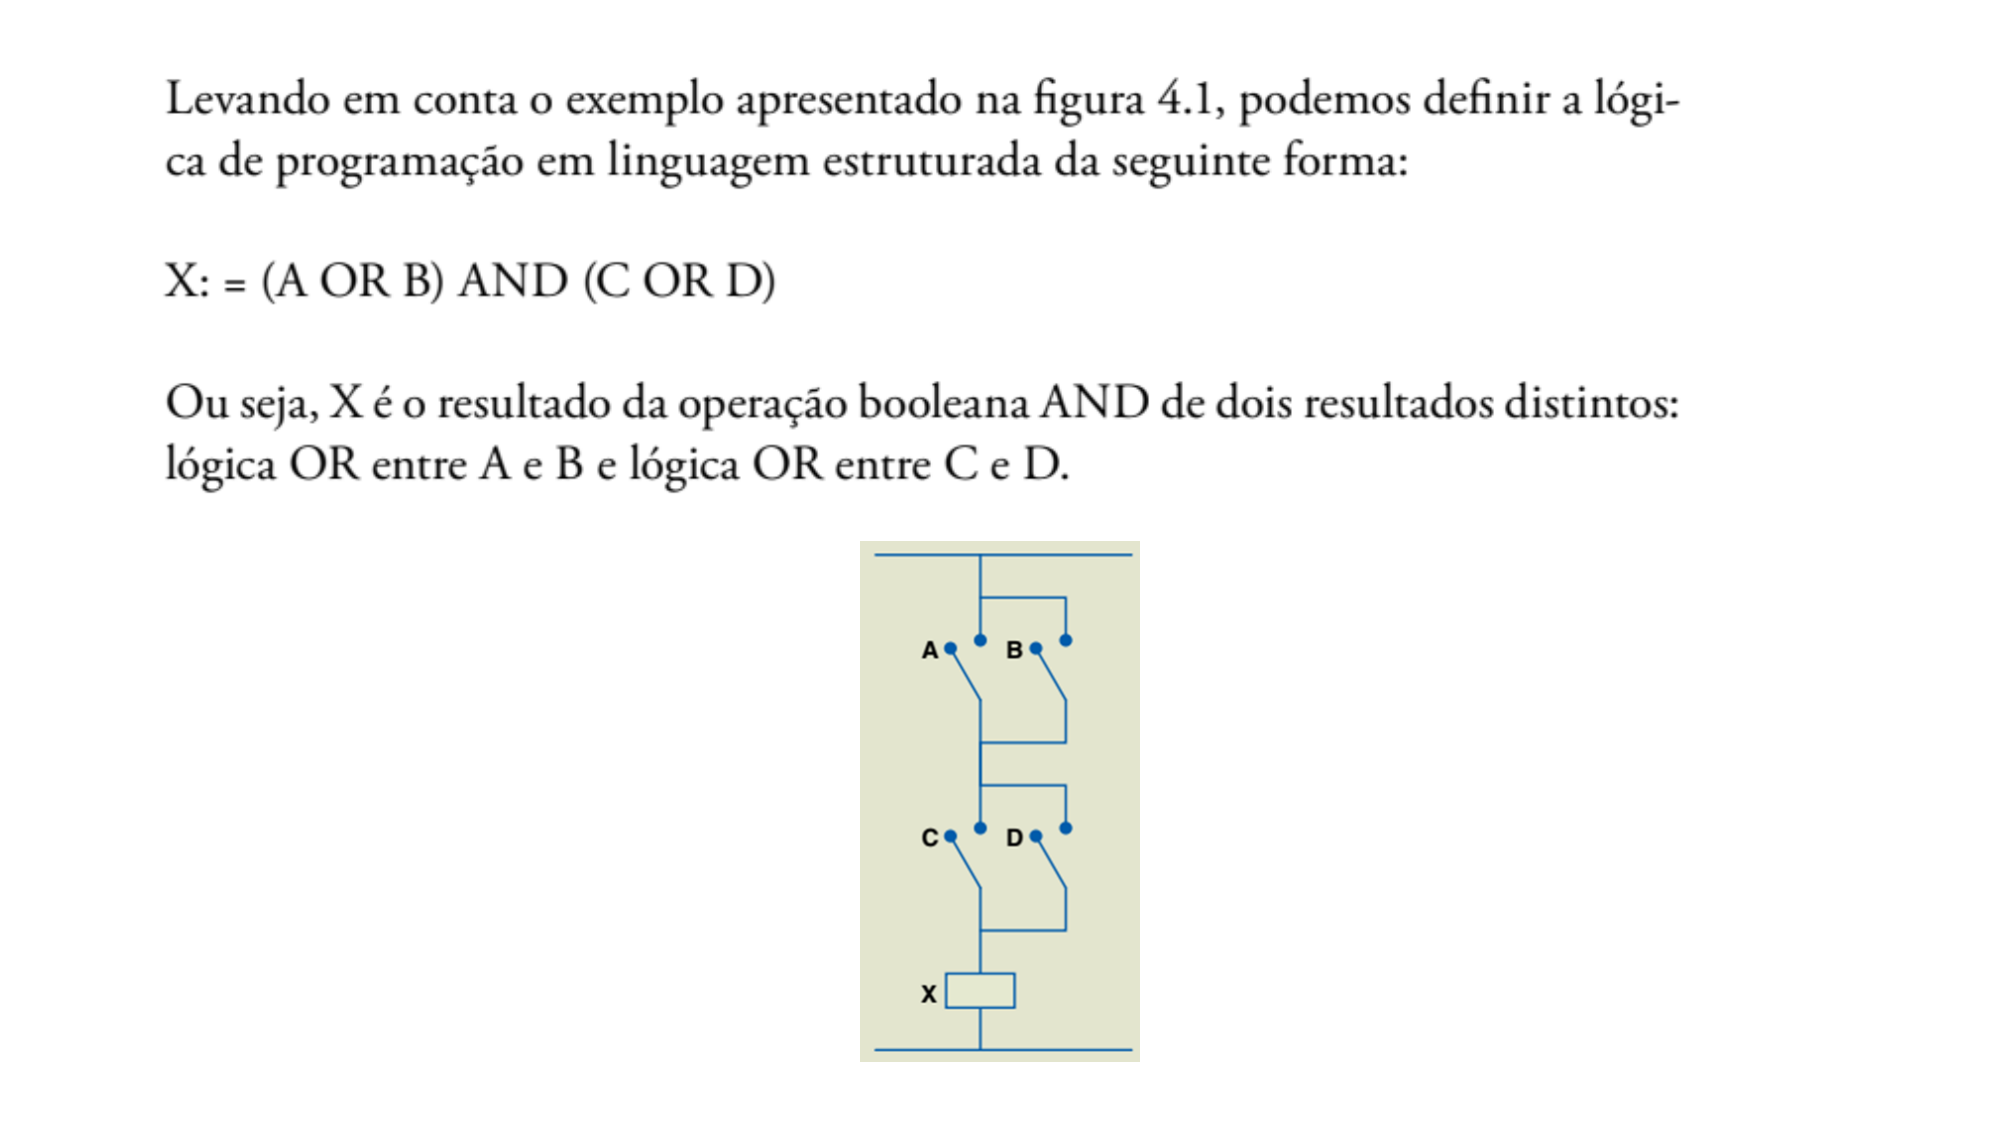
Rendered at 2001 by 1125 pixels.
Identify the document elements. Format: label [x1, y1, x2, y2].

list [138, 62, 1720, 519]
picture [860, 541, 1140, 1062]
